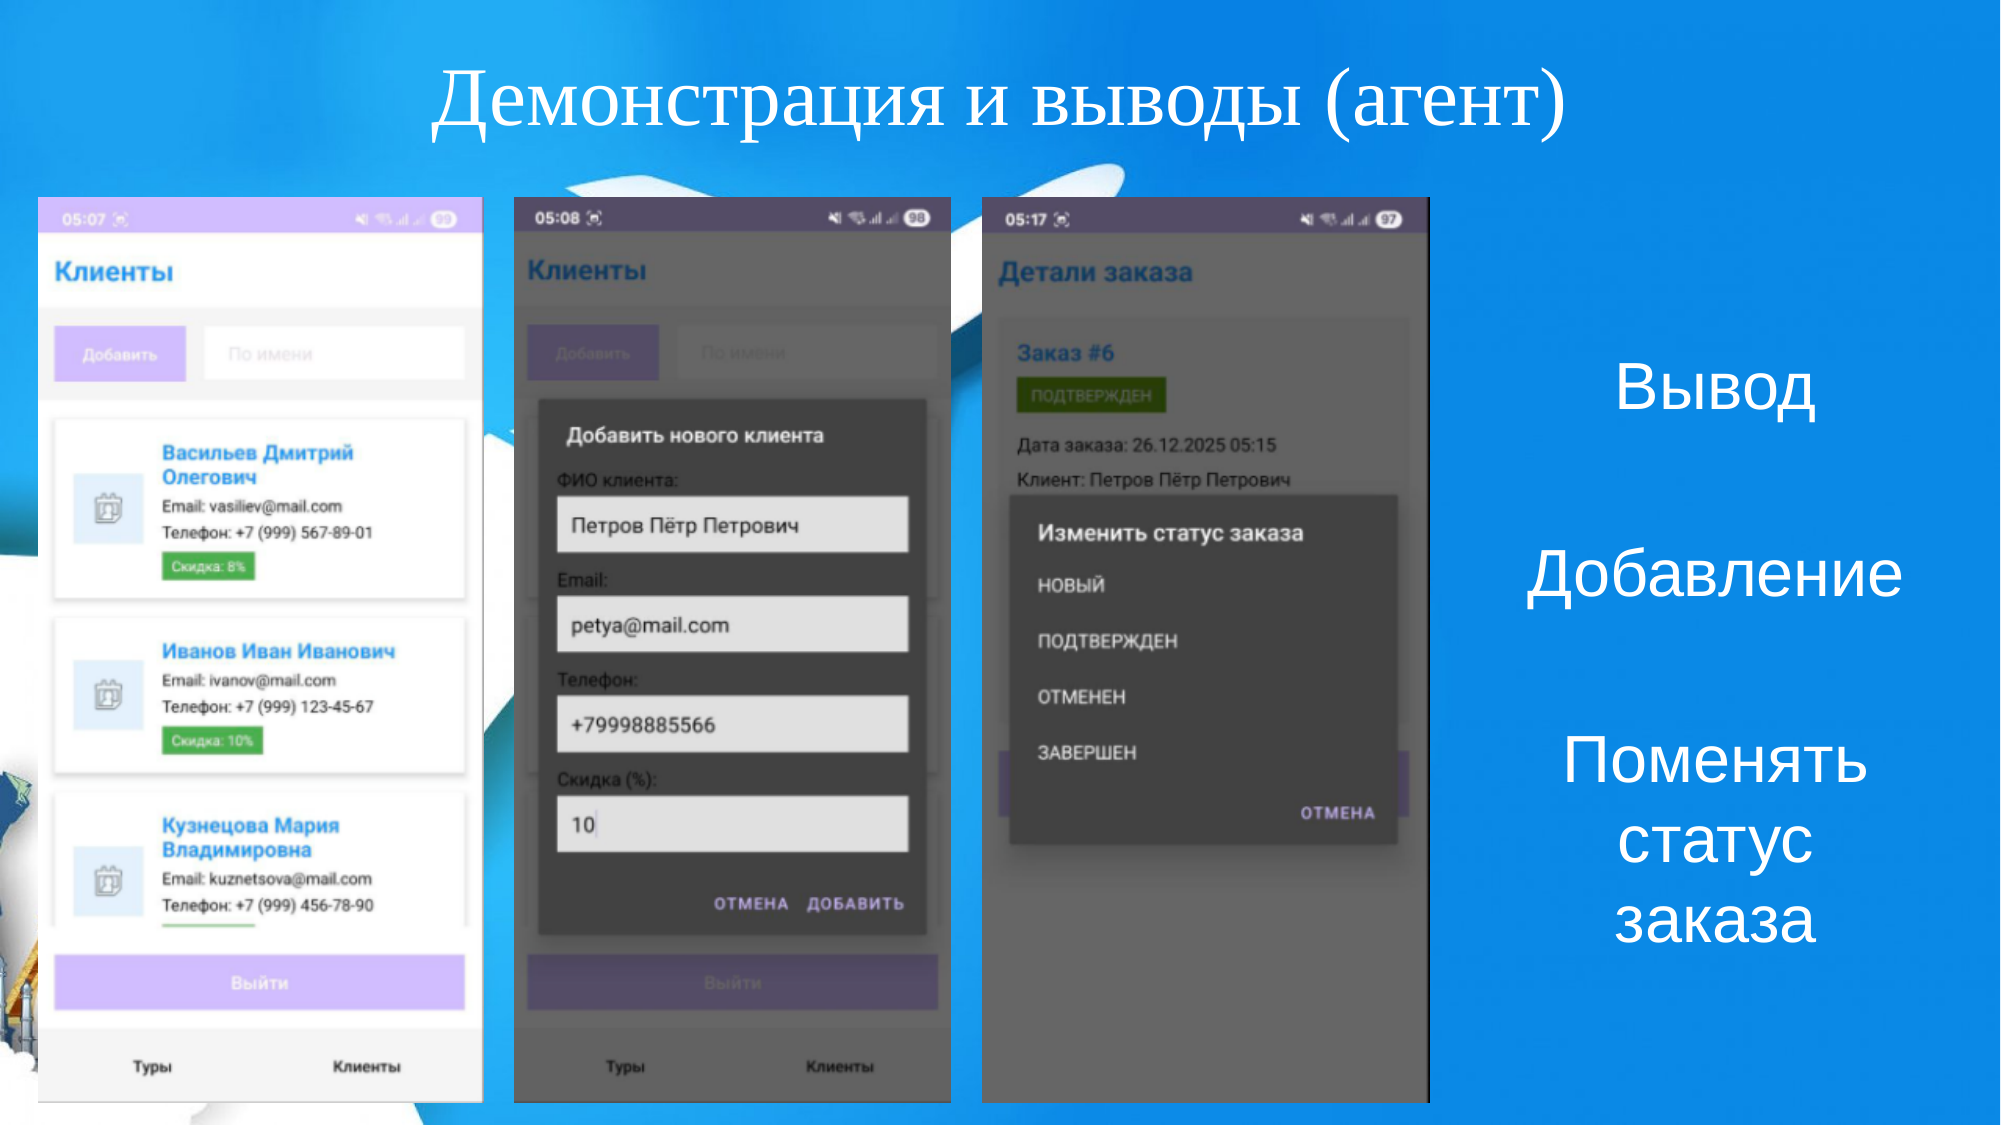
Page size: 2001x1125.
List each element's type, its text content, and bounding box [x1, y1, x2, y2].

title Демонстрация и выводы (агент) [99, 12, 1901, 173]
list Вывод Добавление Поменять статус заказа [1505, 335, 1927, 1003]
picture [0, 0, 2001, 1125]
